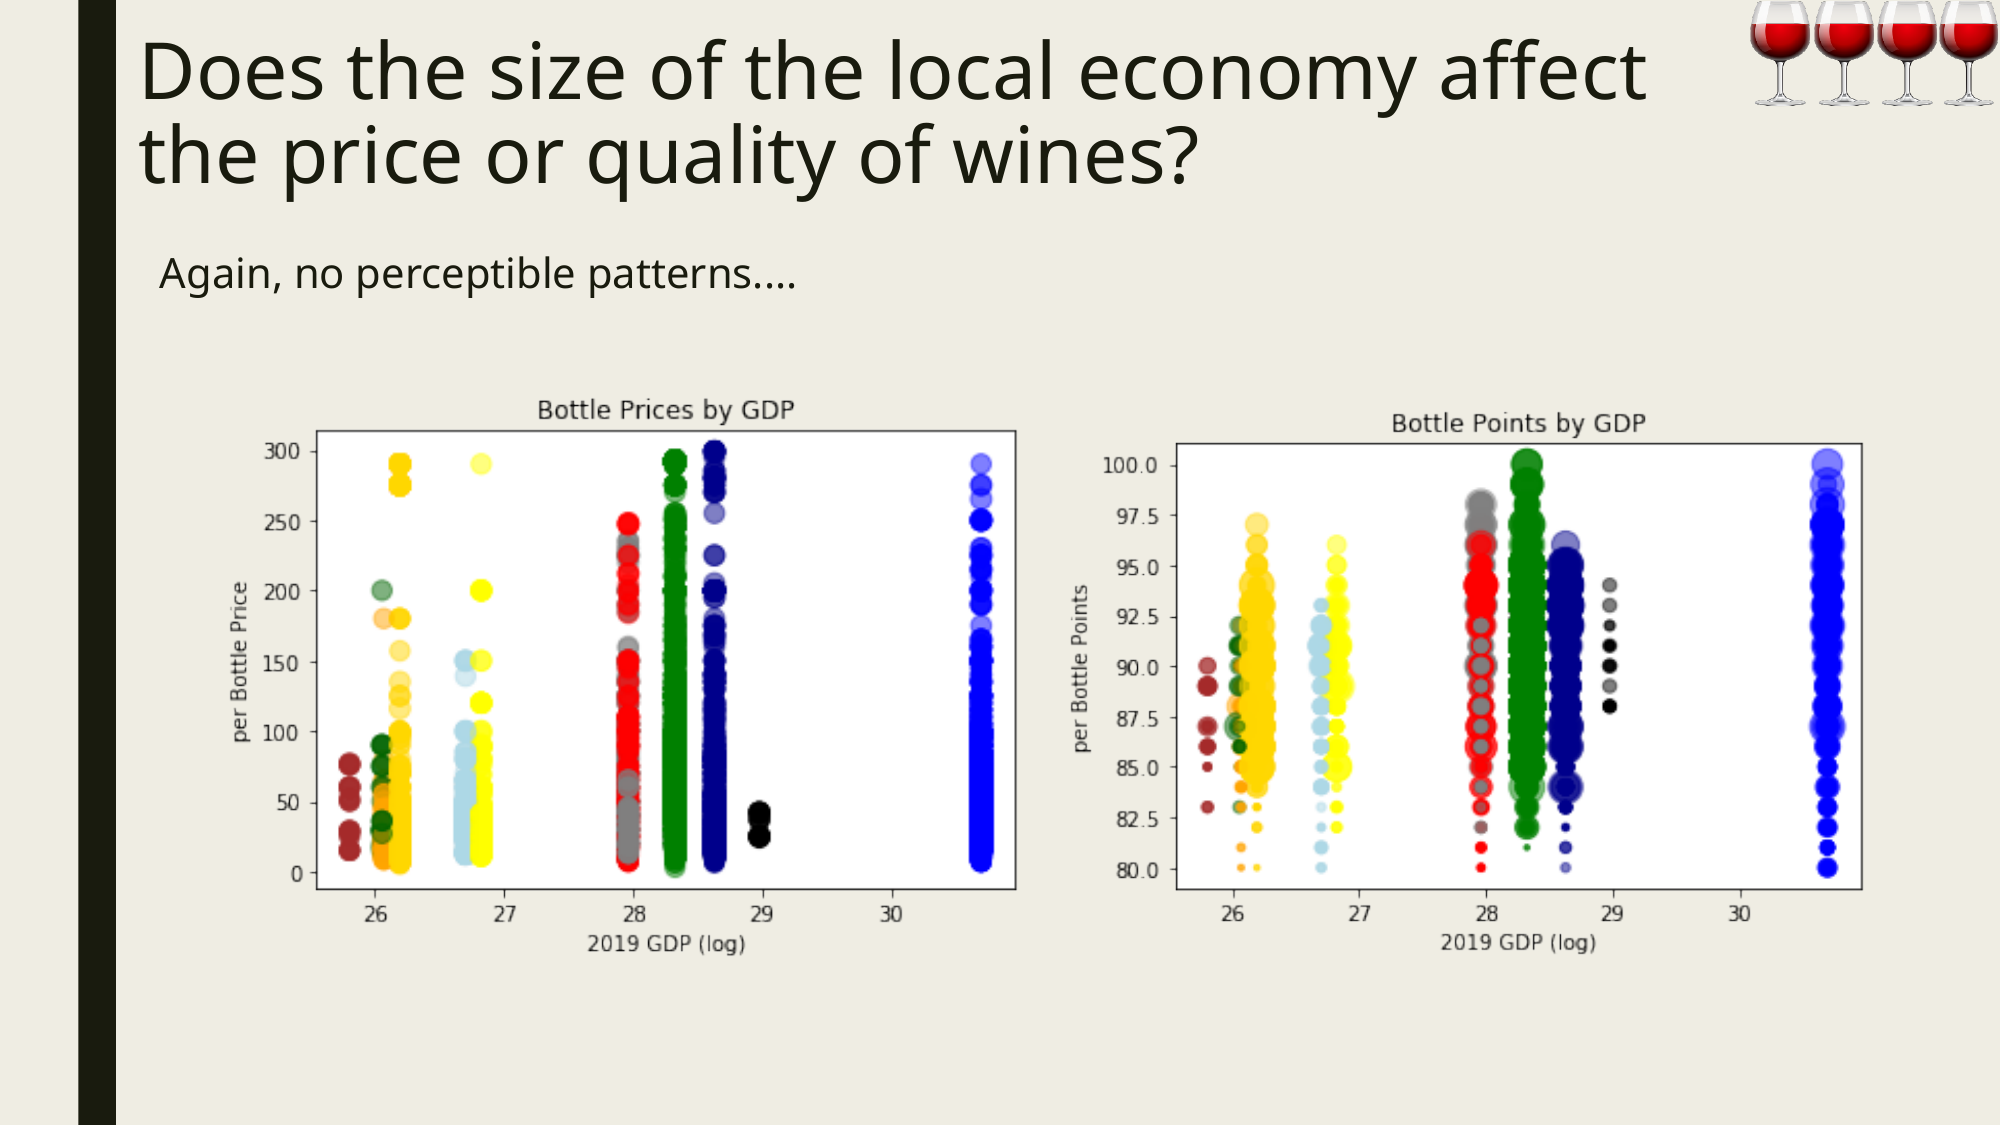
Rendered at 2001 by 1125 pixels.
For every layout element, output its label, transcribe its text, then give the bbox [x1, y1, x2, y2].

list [218, 384, 1030, 969]
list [1059, 398, 1876, 967]
picture [1748, 0, 2000, 107]
list Again, no perceptible patterns.... [144, 221, 1856, 305]
title Does the size of the local economy affect the price or quality of wines? [123, 24, 1699, 269]
